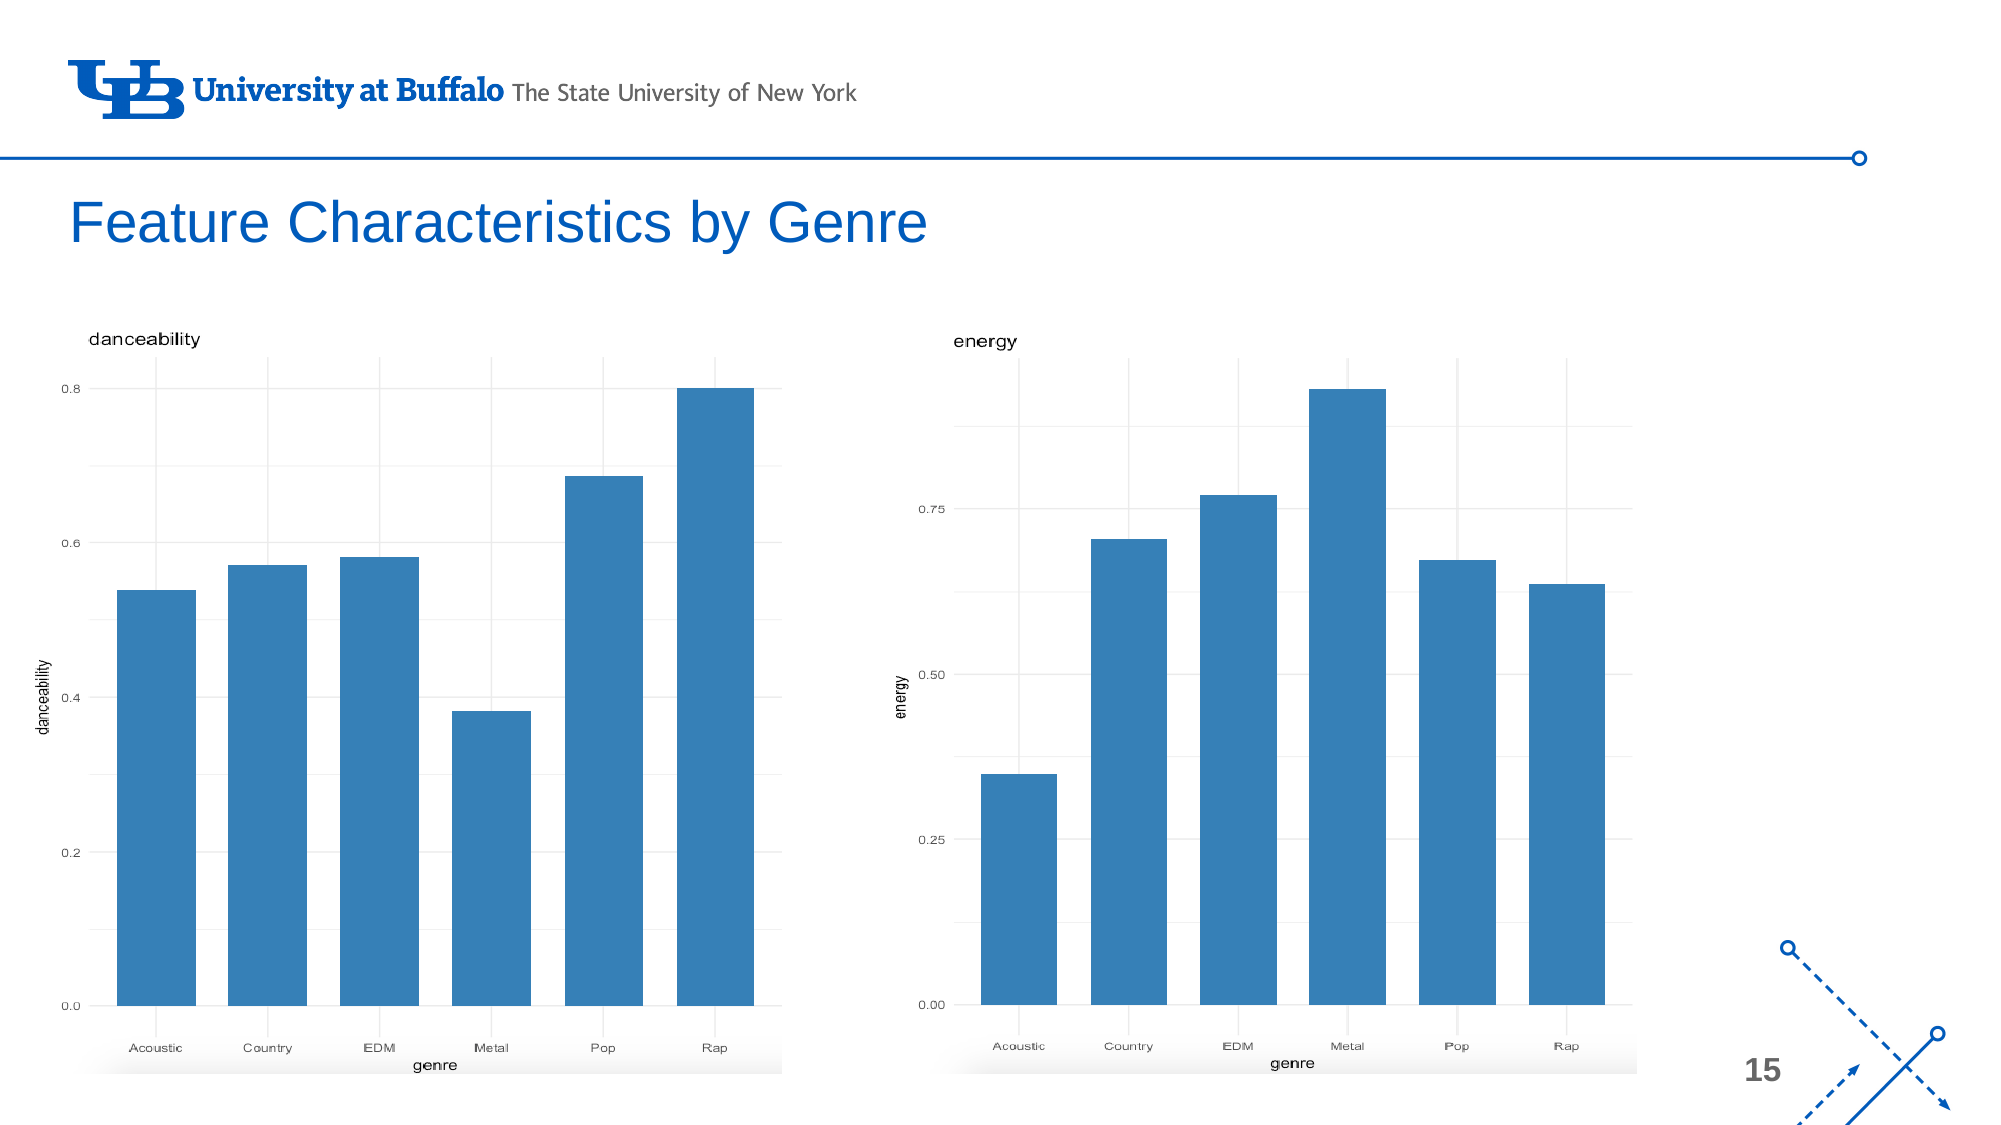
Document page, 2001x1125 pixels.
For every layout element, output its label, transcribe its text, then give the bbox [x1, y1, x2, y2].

title Feature Characteristics by Genre [55, 119, 1781, 263]
picture [0, 0, 2000, 1125]
